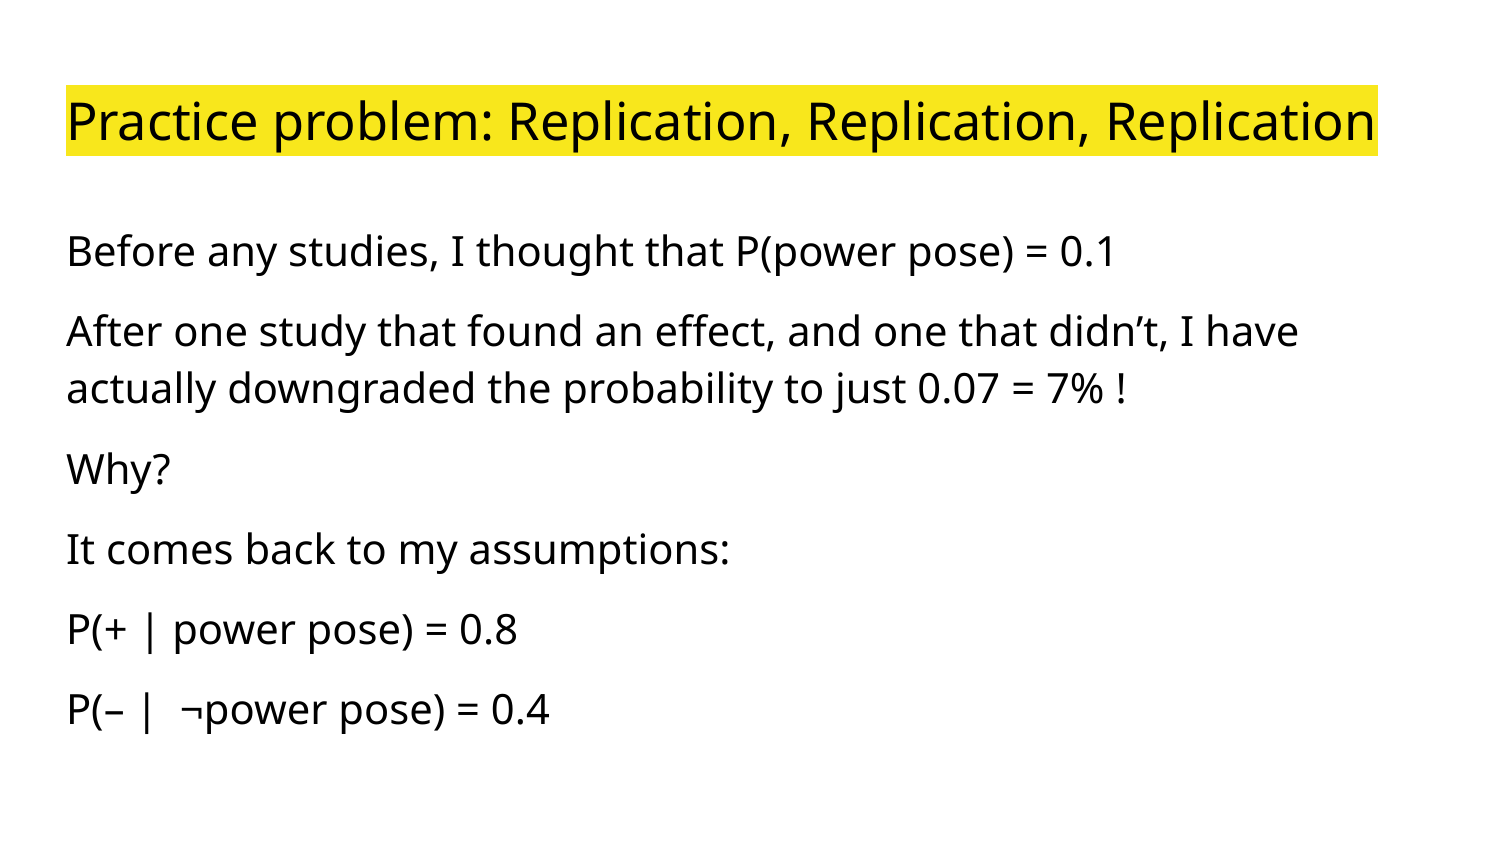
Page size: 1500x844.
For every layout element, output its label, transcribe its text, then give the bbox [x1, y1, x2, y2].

list Before any studies, I thought that P(power pose) = 0.1 After one study that found an effect, and one that didn’t, I have actually downgraded the probability to just 0.07 = 7% ! Why? It comes back to my assumptions: P(+ | power pose) = 0.8 P(– | ¬power pose) = 0.4 [51, 202, 1449, 750]
title Practice problem: Replication, Replication, Replication [51, 72, 1449, 167]
